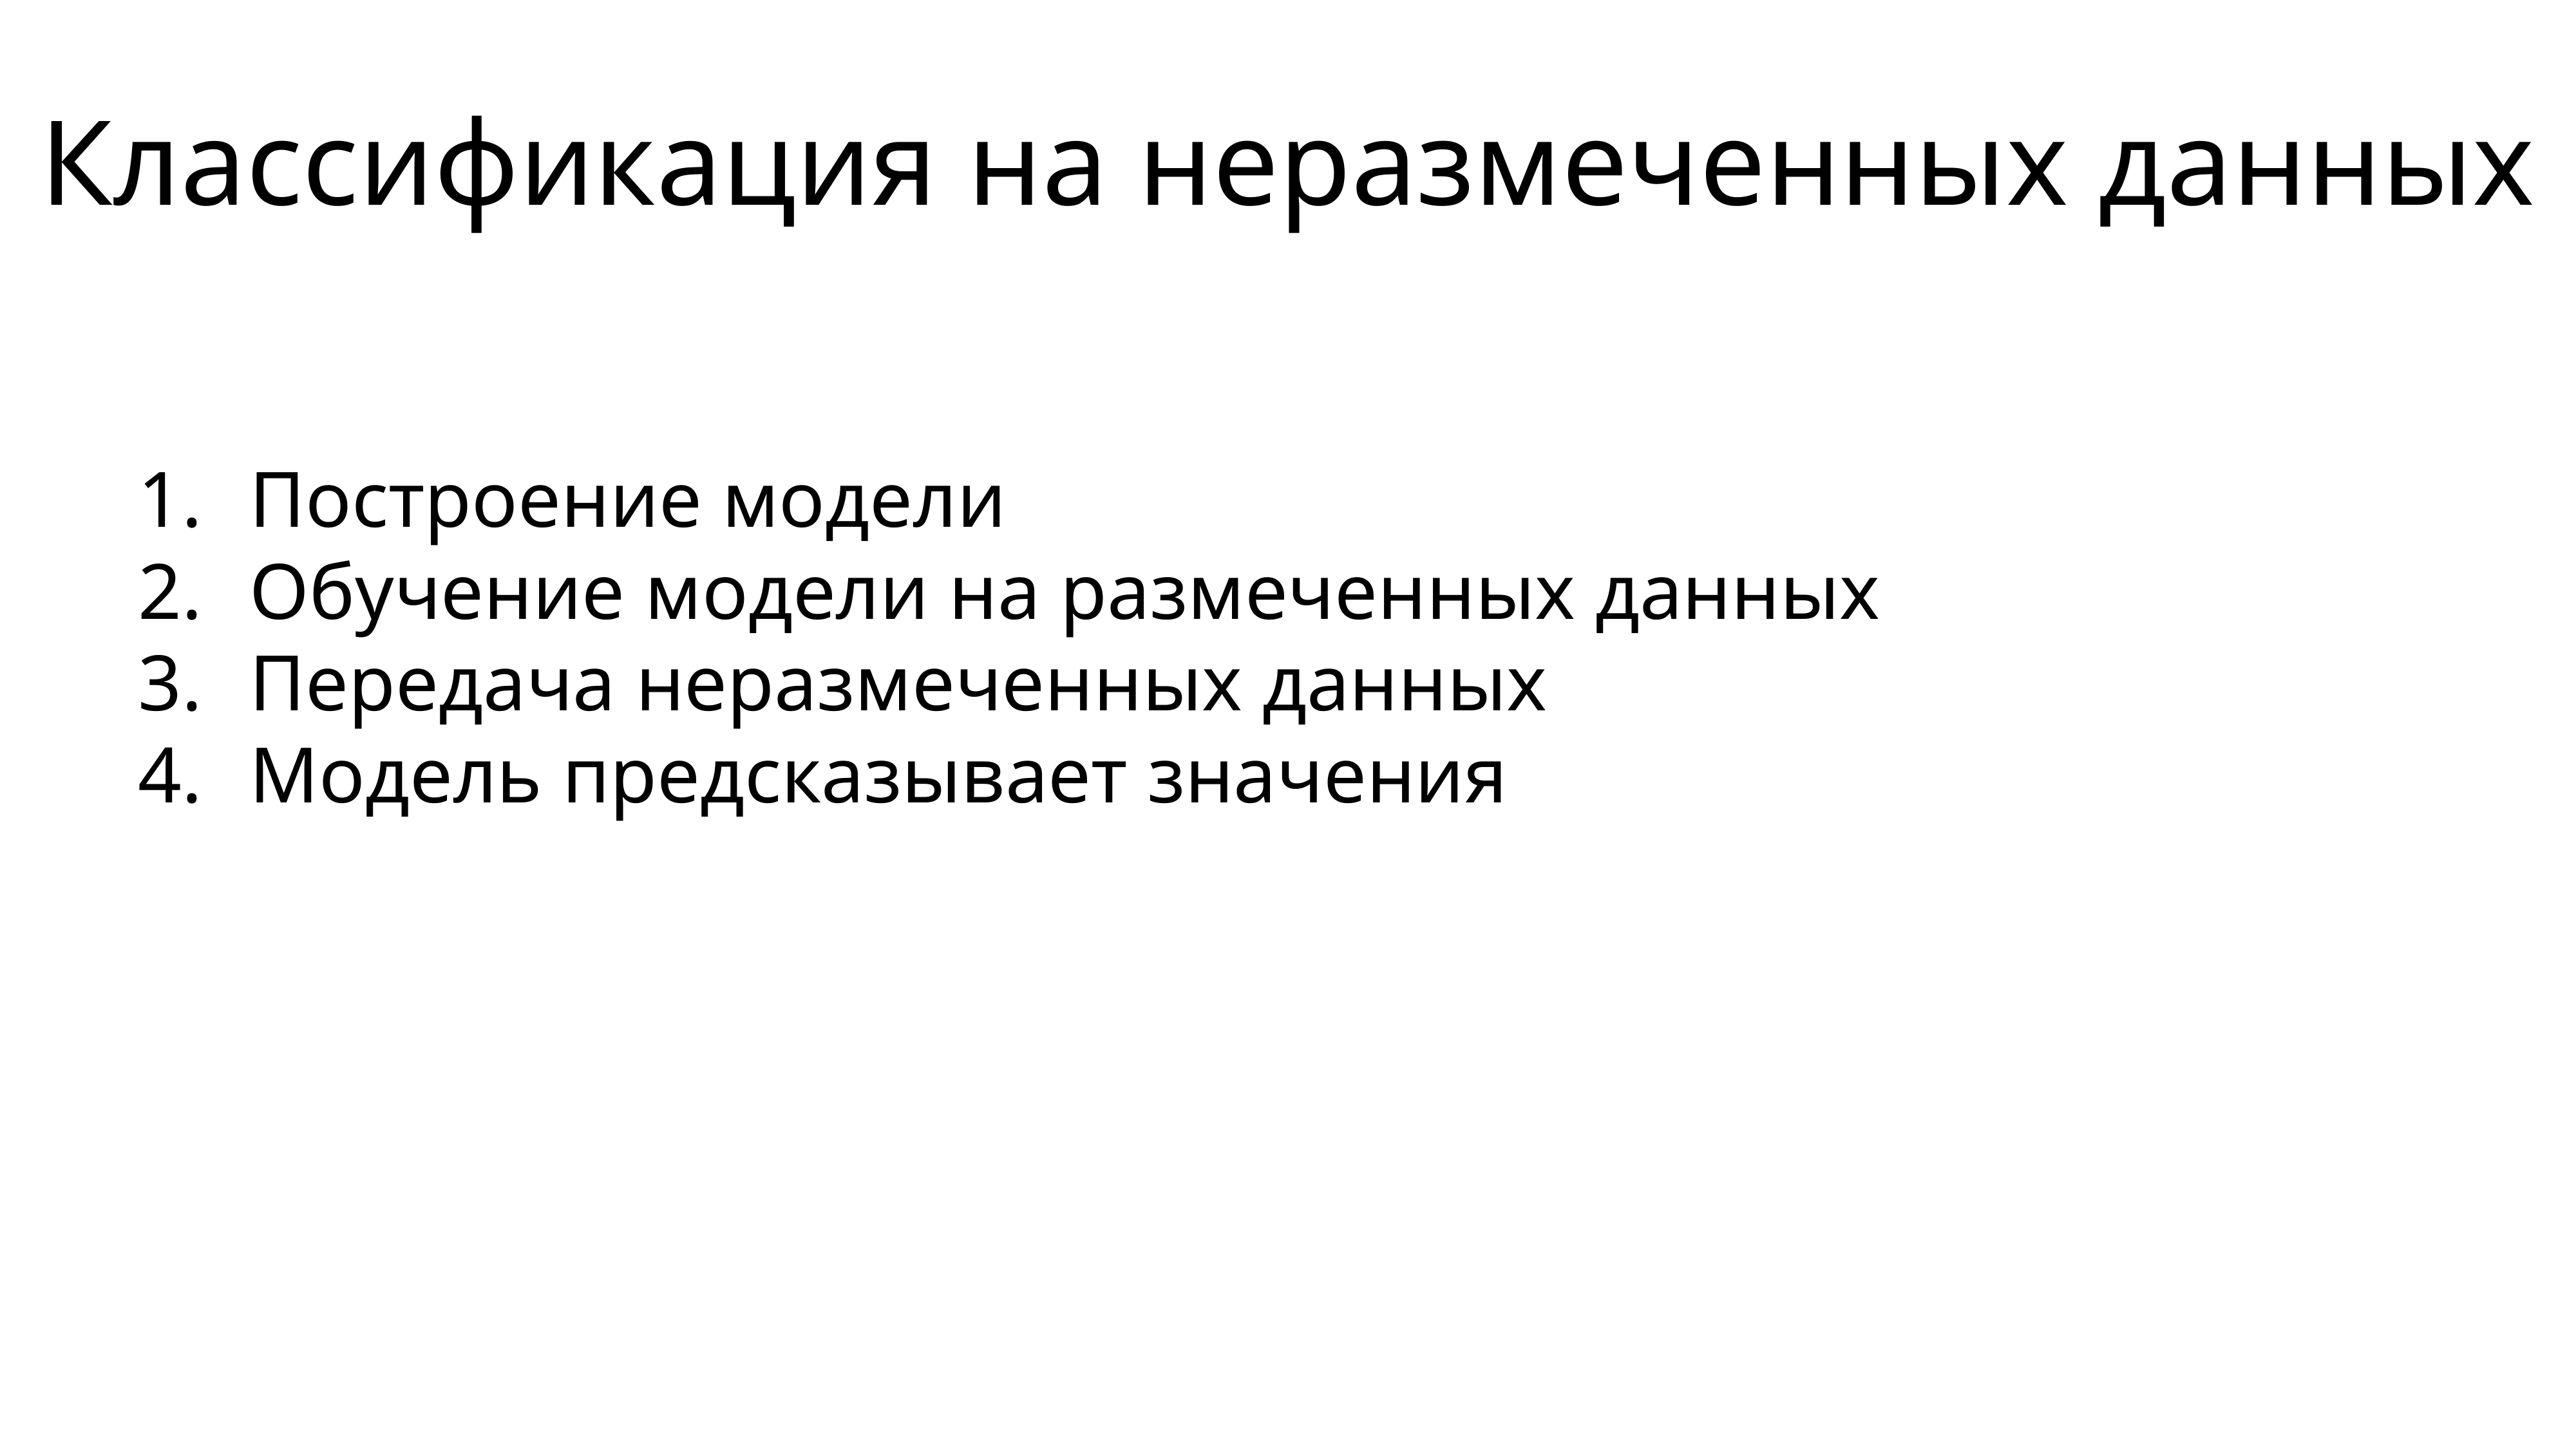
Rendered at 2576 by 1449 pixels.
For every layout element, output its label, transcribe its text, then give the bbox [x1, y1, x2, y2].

title Классификация на неразмеченных данных [6, 37, 2570, 279]
text_box Построение модели Обучение модели на размеченных данных Передача неразмеченных данных Модель предсказывает значения [133, 445, 2489, 824]
